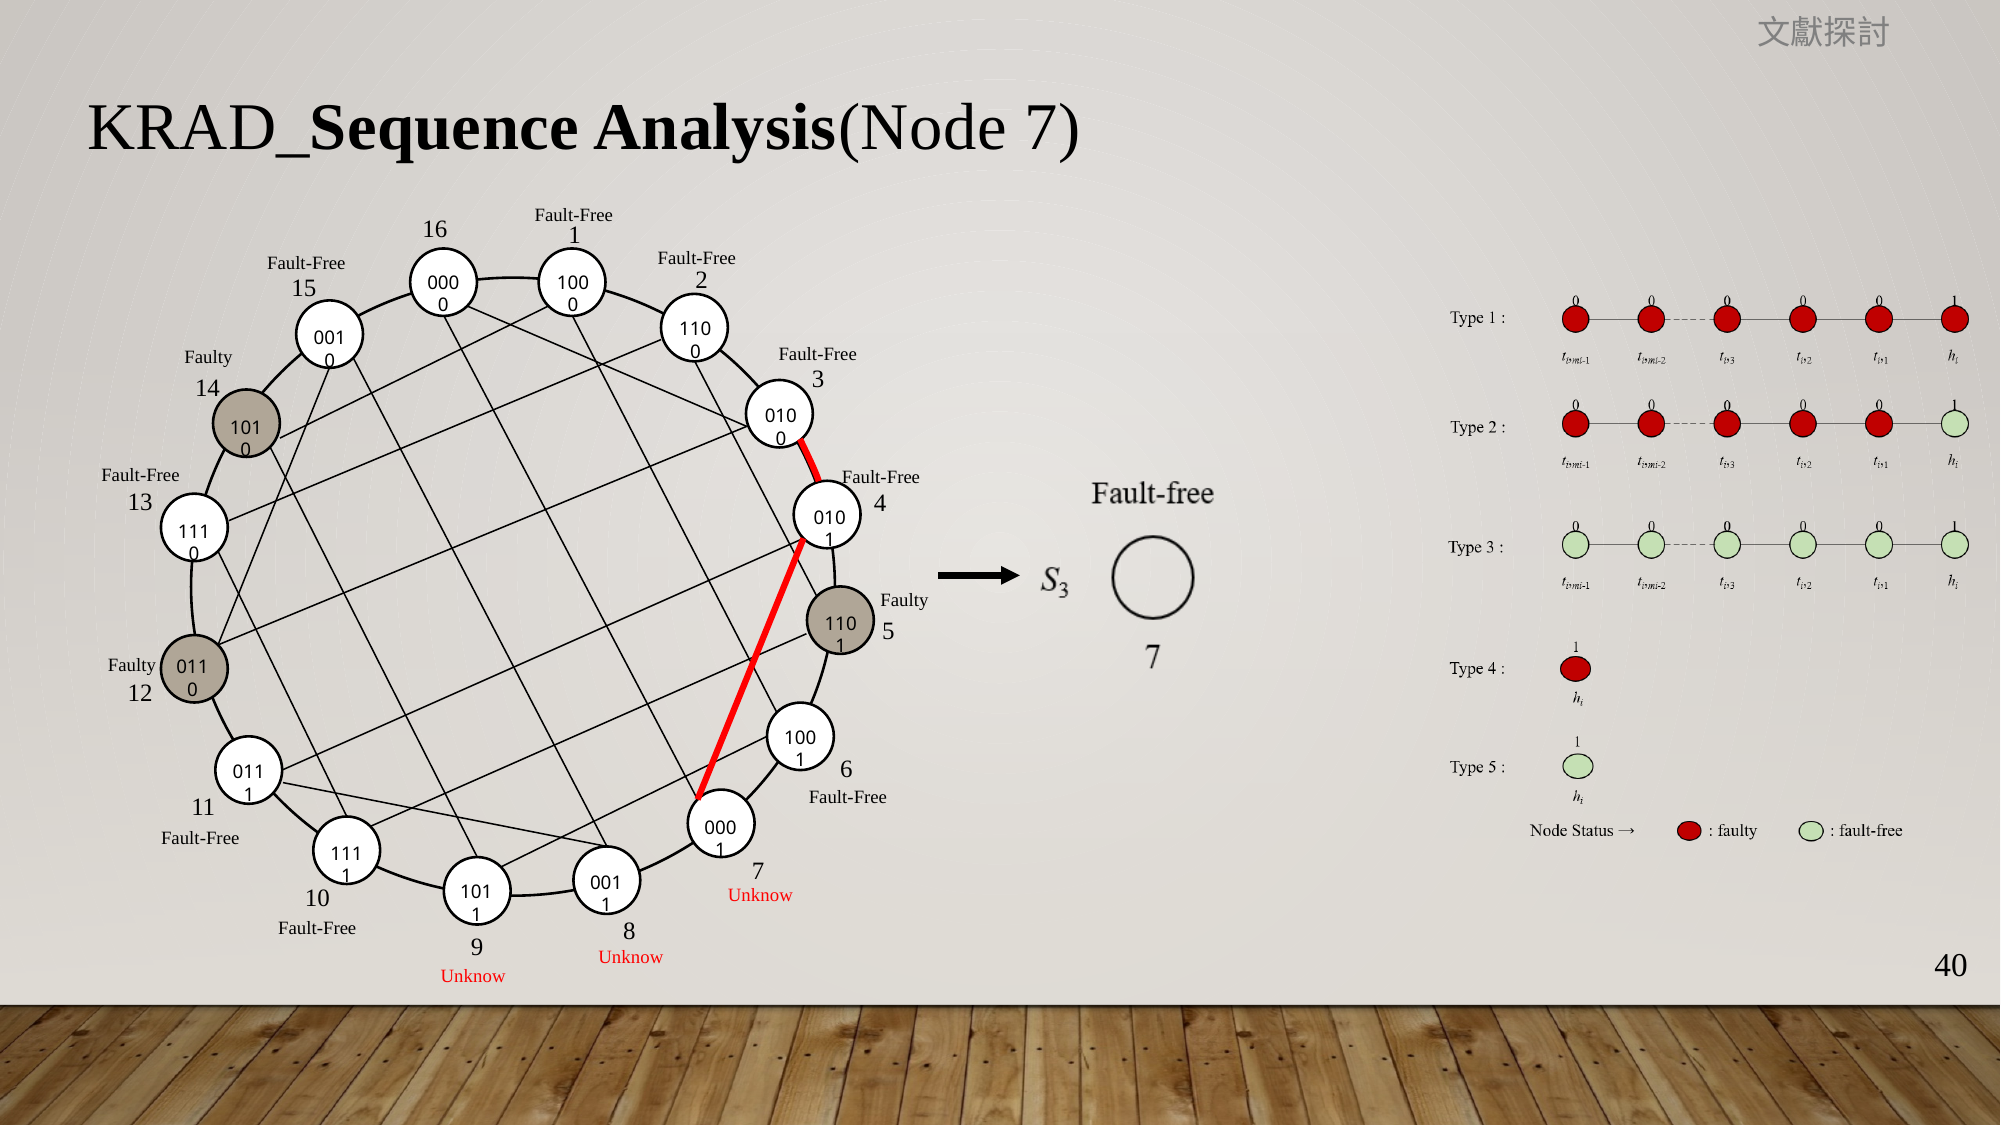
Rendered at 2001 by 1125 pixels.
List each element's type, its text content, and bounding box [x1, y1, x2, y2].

text_box 16 [400, 205, 469, 251]
text_box Fault-Free [514, 194, 633, 233]
text_box Faulty [845, 580, 964, 618]
text_box Unknow [414, 955, 533, 994]
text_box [217, 367, 228, 414]
text_box [807, 664, 827, 703]
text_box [697, 538, 804, 800]
text_box [505, 868, 571, 897]
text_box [217, 414, 747, 646]
text_box [543, 256, 602, 263]
text_box 1110 [159, 511, 217, 572]
text_box 9 [450, 933, 504, 955]
text_box Fault-Free [81, 455, 200, 493]
text_box 11 [169, 782, 217, 817]
text_box 6 [835, 745, 864, 777]
text_box 12 [112, 683, 168, 714]
text_box 1001 [807, 718, 835, 777]
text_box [768, 621, 807, 827]
text_box [810, 585, 845, 603]
text_box [168, 492, 217, 511]
text_box 1010 [211, 408, 217, 469]
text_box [269, 817, 478, 858]
text_box 13 [112, 493, 168, 524]
text_box 3 [818, 372, 845, 401]
text_box 1 [548, 233, 601, 256]
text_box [282, 770, 608, 847]
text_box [282, 538, 697, 770]
text_box 8 [603, 907, 656, 937]
text_box 1000 [538, 263, 608, 305]
text_box 0110 [158, 647, 217, 708]
text_box [818, 558, 837, 592]
text_box KRAD_Sequence Analysis(Node 7) [72, 75, 1097, 170]
text_box Fault-Free [637, 237, 756, 276]
text_box Fault-Free [778, 333, 877, 372]
text_box 10 [283, 874, 352, 908]
text_box 1011 [442, 872, 511, 933]
text_box 文獻探討 [1665, 3, 1983, 59]
text_box [414, 251, 473, 263]
picture [1436, 286, 1971, 852]
text_box 1101 [806, 603, 875, 664]
text_box Fault-Free [247, 243, 366, 281]
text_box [279, 305, 549, 427]
text_box [807, 701, 830, 718]
text_box [804, 597, 813, 621]
text_box [169, 633, 217, 647]
picture [1011, 462, 1241, 699]
text_box 14 [173, 375, 217, 409]
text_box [370, 621, 697, 770]
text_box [217, 646, 282, 817]
text_box 2 [675, 276, 728, 301]
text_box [571, 315, 778, 414]
text_box [818, 480, 856, 497]
text_box 1111 [312, 858, 381, 894]
text_box Fault-Free [141, 817, 260, 856]
text_box Fault-Free [258, 908, 377, 946]
text_box 0101 [818, 497, 864, 558]
text_box 4 [856, 495, 904, 525]
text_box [549, 305, 747, 327]
text_box [377, 292, 409, 305]
text_box [338, 300, 349, 305]
text_box Unknow [571, 937, 690, 975]
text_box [228, 327, 662, 521]
text_box Unknow [701, 875, 820, 913]
text_box [478, 847, 500, 863]
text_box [500, 735, 768, 868]
text_box [447, 855, 507, 872]
slide_number 40 [1910, 935, 1983, 996]
text_box Faulty [149, 337, 228, 375]
text_box [608, 290, 649, 305]
text_box Faulty [73, 644, 191, 683]
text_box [694, 361, 818, 597]
text_box 7 [736, 847, 775, 875]
text_box Fault-Free [807, 777, 907, 815]
text_box [189, 572, 217, 641]
picture [0, 1005, 2000, 1125]
text_box [204, 469, 217, 499]
text_box 15 [270, 281, 338, 309]
text_box [478, 276, 538, 305]
text_box 0011 [571, 868, 641, 923]
text_box 0000 [409, 263, 478, 305]
text_box 5 [875, 618, 912, 652]
text_box [381, 858, 462, 890]
text_box [667, 298, 721, 305]
text_box Fault-Free [821, 457, 940, 495]
